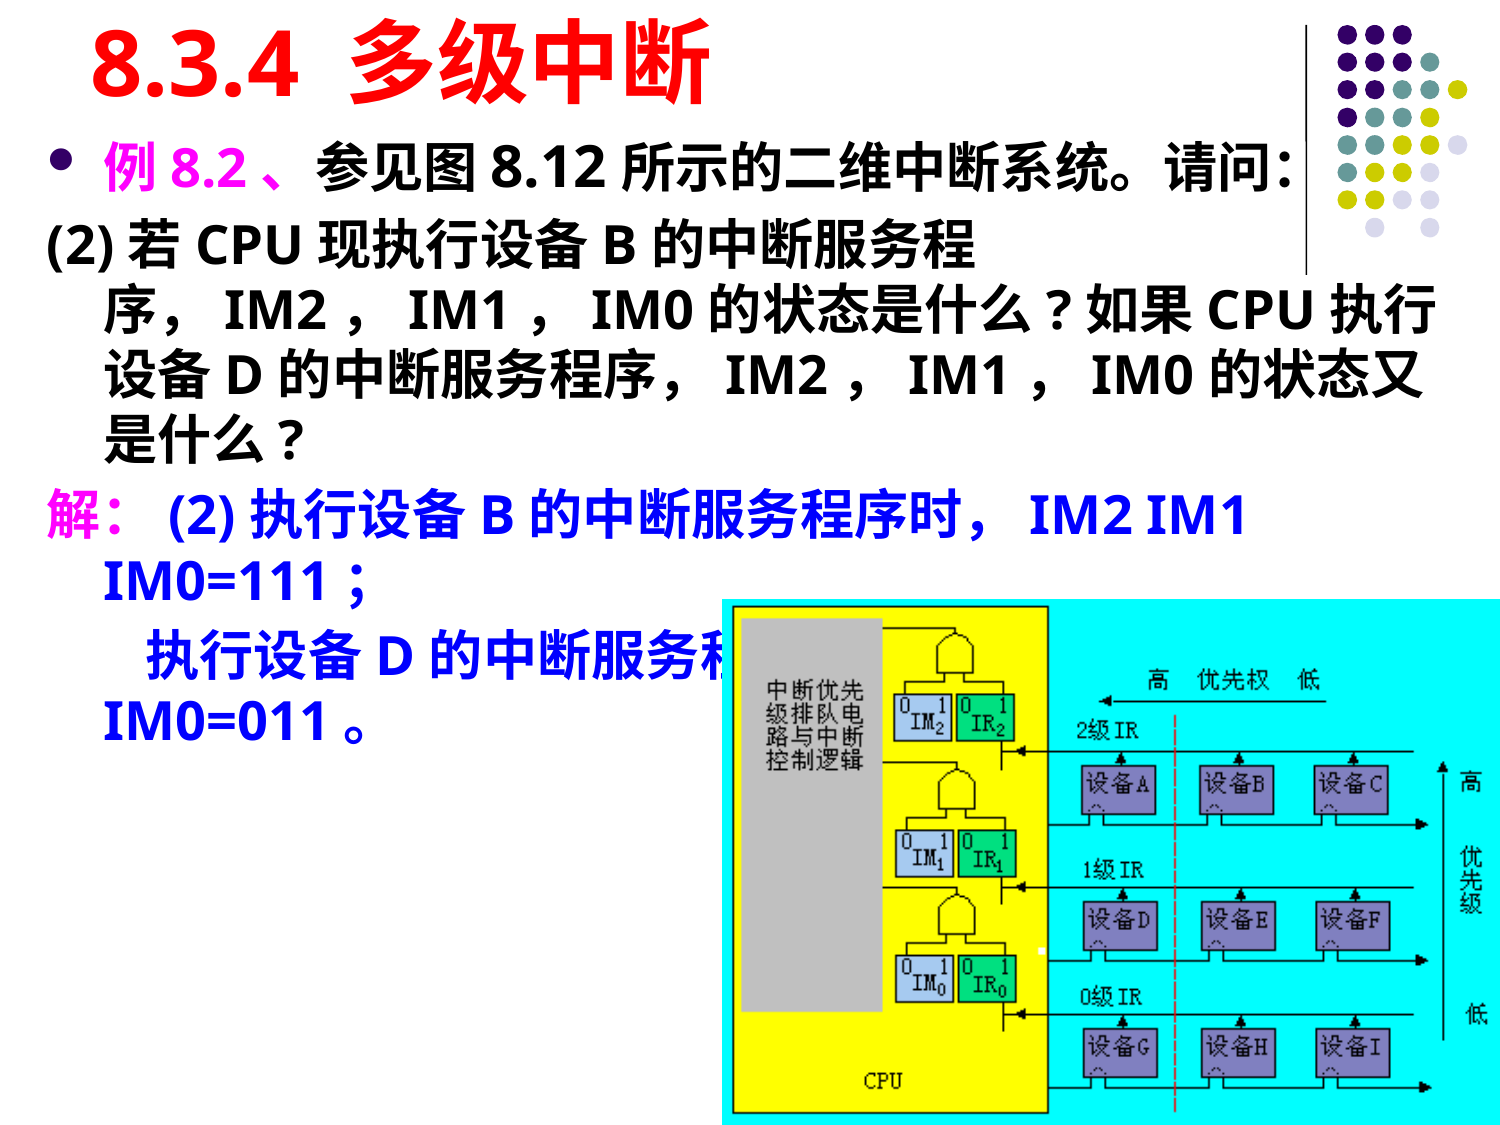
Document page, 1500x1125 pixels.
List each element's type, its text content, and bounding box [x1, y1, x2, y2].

picture [722, 599, 1500, 1125]
title 8.3.4 多级中断 [74, 19, 1313, 121]
list 例8.2、参见图8.12所示的二维中断系统。请问： (2)若CPU现执行设备B的中断服务程序，IM2，IM1，IM0的状态是什么?如果CPU执行设备D的中断服务程序，IM2，IM1，IM0的状态又是什么? 解：(2)执行设备B的中断服务程序时，IM2 IM1 IM0=111； 执行设备D的中断服务程序时，IM2 IM1 IM0=011。 [31, 121, 1460, 846]
